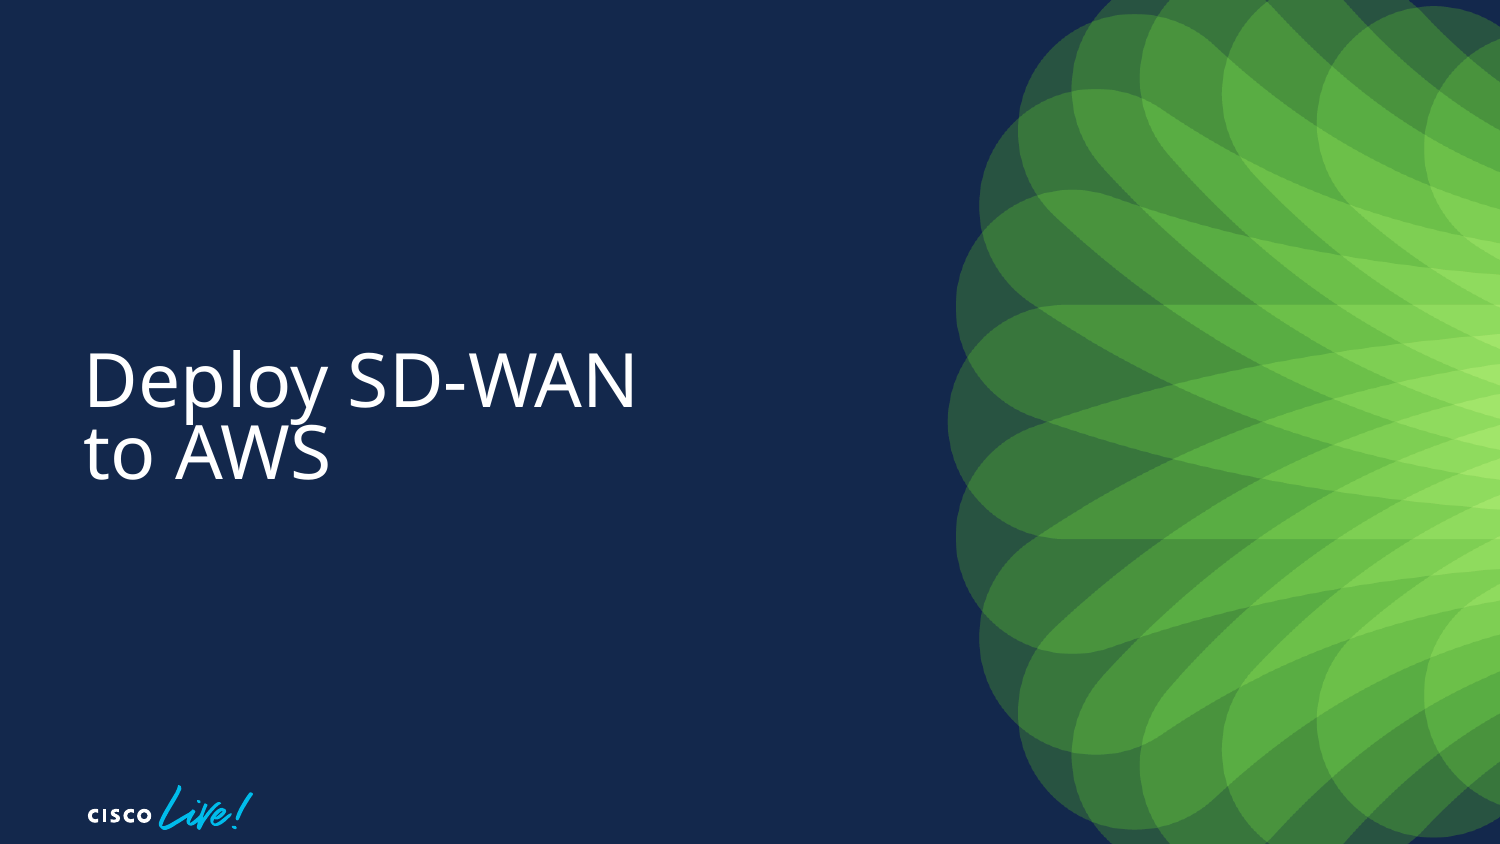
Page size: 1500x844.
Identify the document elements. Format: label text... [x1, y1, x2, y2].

picture [0, 0, 1500, 844]
title Deploy SD-WAN to AWS [68, 262, 683, 582]
